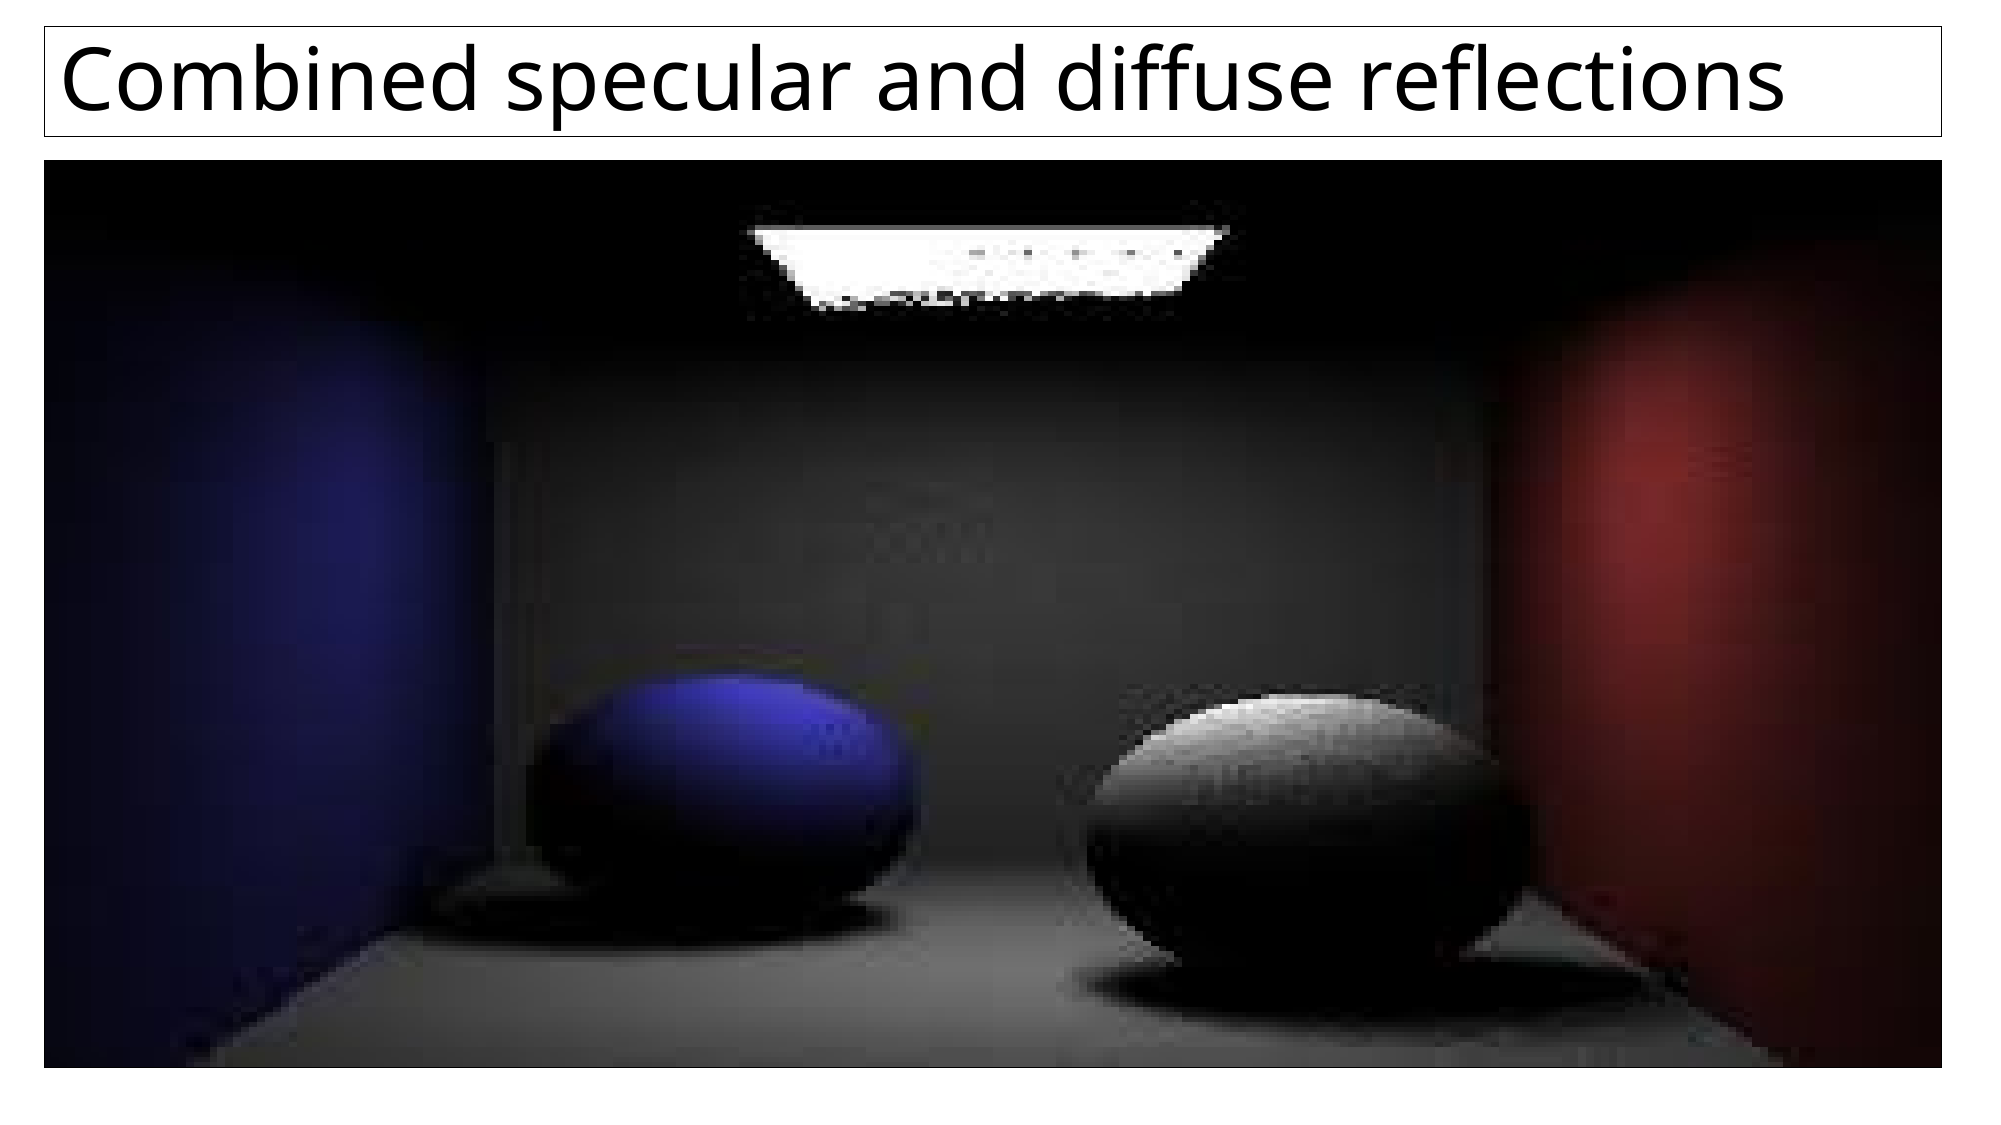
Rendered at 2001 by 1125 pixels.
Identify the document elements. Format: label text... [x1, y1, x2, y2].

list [44, 160, 1942, 1068]
title Combined specular and diffuse reflections [44, 26, 1942, 137]
